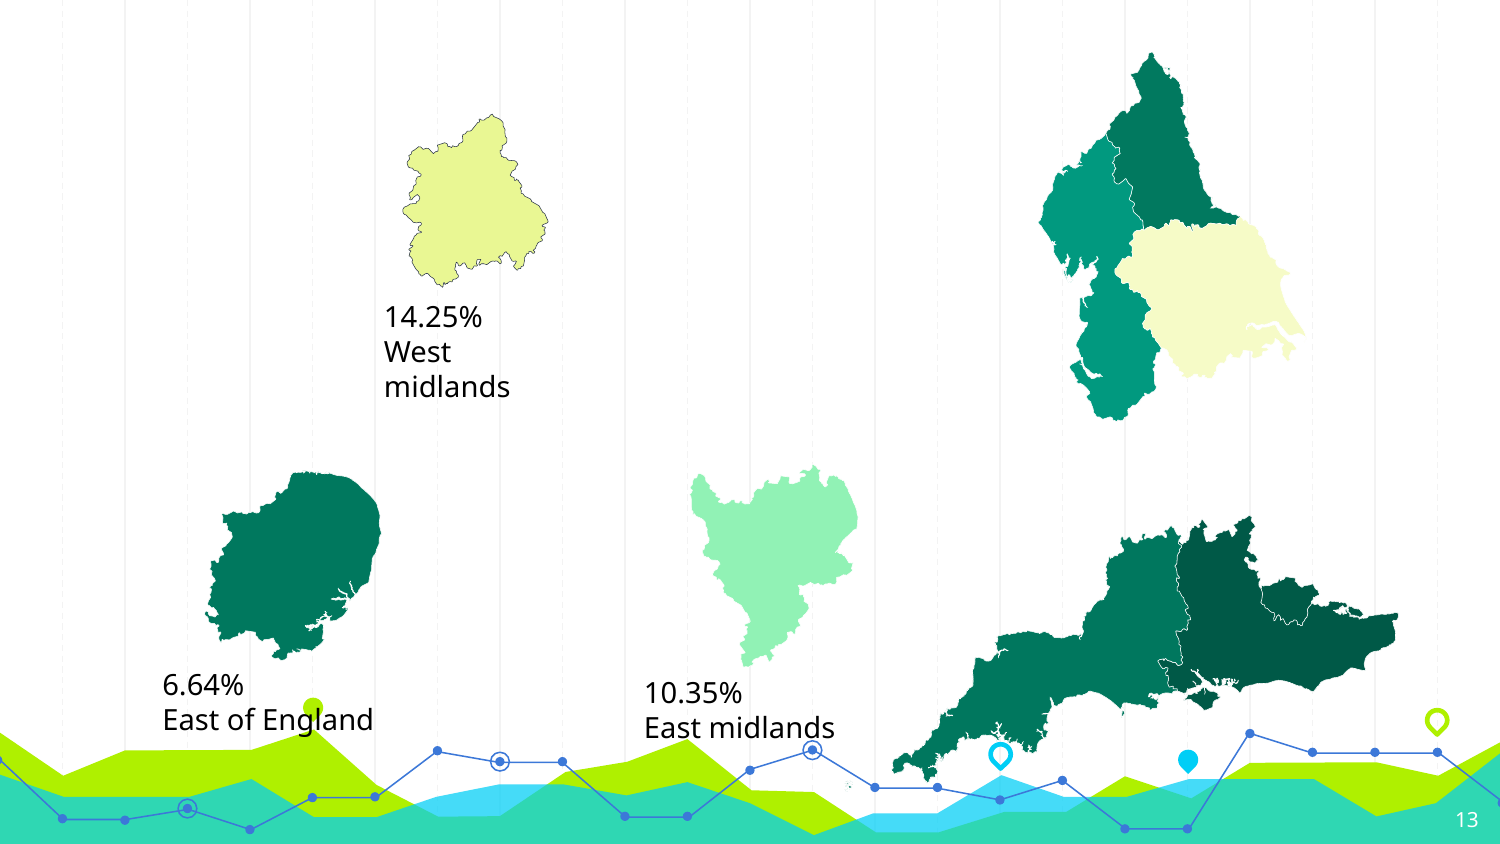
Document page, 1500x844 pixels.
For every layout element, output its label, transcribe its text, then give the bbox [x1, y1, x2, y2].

text_box 6.64% East of England [147, 658, 488, 744]
text_box [1114, 216, 1307, 379]
text_box 14.25% West midlands [369, 291, 595, 411]
text_box [1038, 133, 1162, 422]
text_box [1159, 515, 1399, 711]
text_box [689, 463, 859, 667]
text_box [402, 114, 549, 288]
text_box [1105, 51, 1240, 229]
text_box [844, 780, 853, 792]
slide_number 13 [1403, 791, 1494, 844]
text_box [204, 470, 382, 658]
text_box [1261, 576, 1320, 625]
text_box [891, 525, 1191, 784]
text_box 10.35% East midlands [629, 667, 859, 753]
